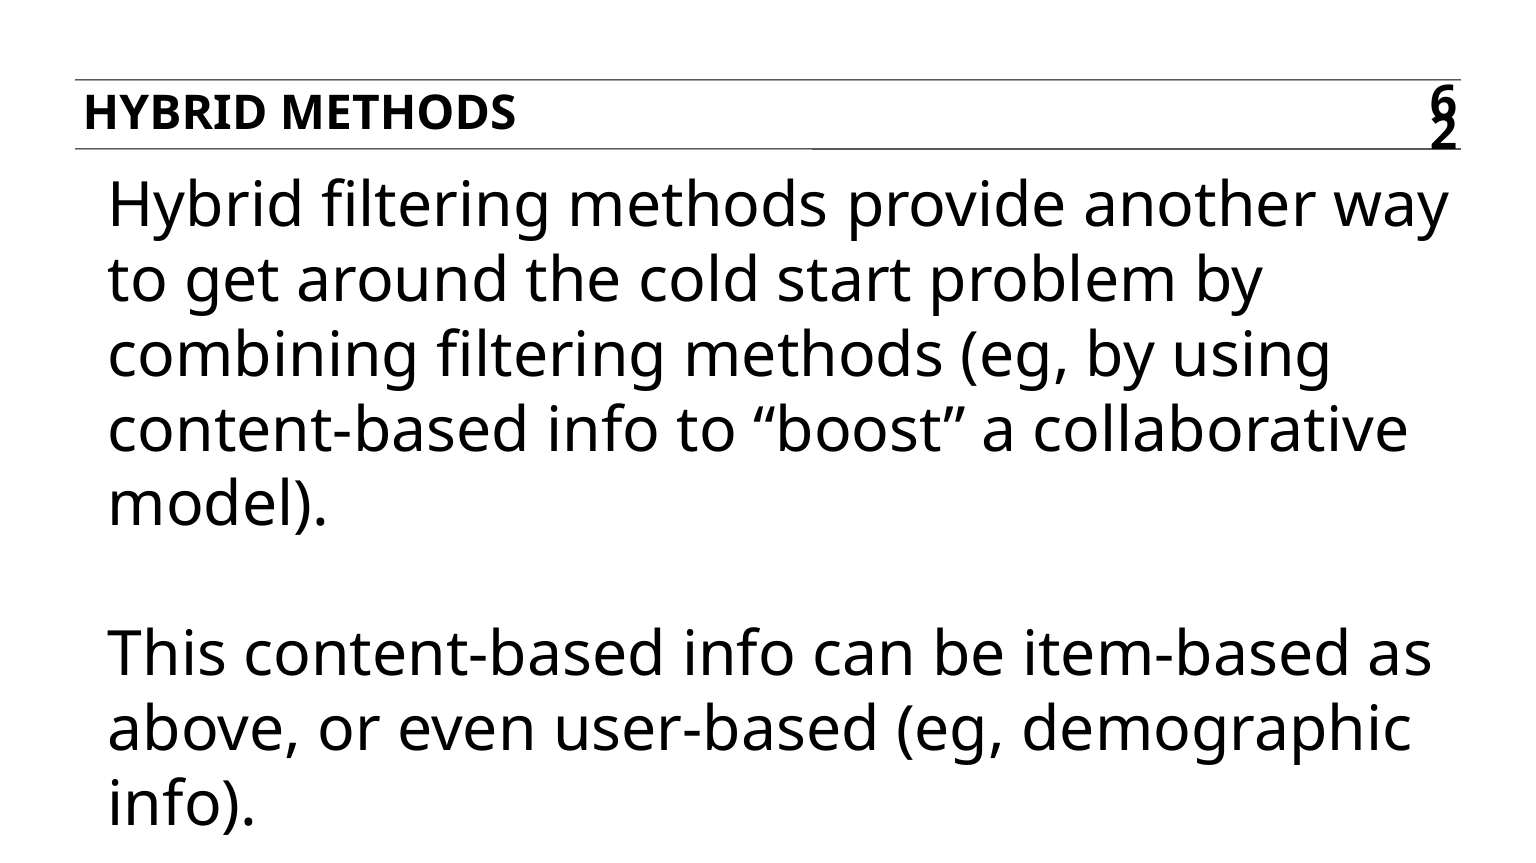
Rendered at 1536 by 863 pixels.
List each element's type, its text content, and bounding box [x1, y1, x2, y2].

list Hybrid methods [67, 81, 1118, 132]
slide_number 62 [1419, 86, 1461, 138]
text_box Hybrid filtering methods provide another way to get around the cold start problem by combining filtering methods (eg, by using content-based info to “boost” a collaborative model). This content-based info can be item-based as above, or even user-based (eg, demographic info). [92, 156, 1468, 846]
